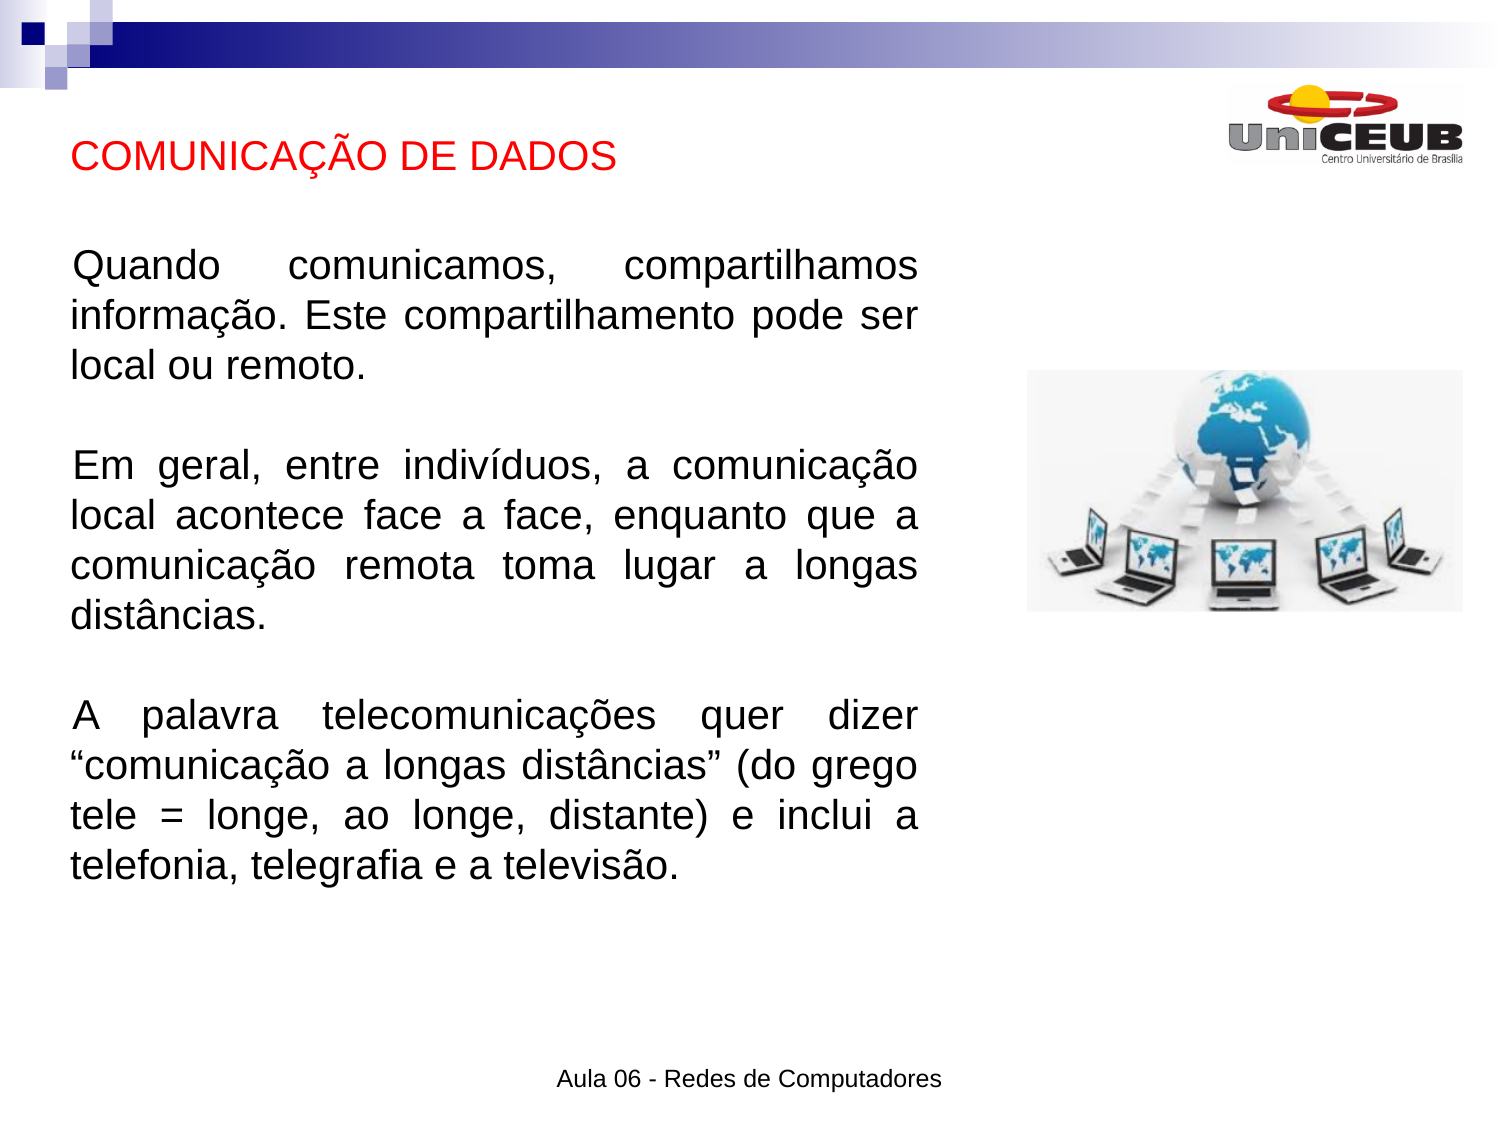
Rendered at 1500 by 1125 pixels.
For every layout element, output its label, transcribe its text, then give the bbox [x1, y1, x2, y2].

list COMUNICAÇÃO DE DADOS Quando comunicamos, compartilhamos informação. Este compartilhamento pode ser local ou remoto. Em geral, entre indivíduos, a comunicação local acontece face a face, enquanto que a comunicação remota toma lugar a longas distâncias. A palavra telecomunicações quer dizer “comunicação a longas distâncias” (do grego tele = longe, ao longe, distante) e inclui a telefonia, telegrafia e a televisão. [55, 649, 934, 896]
footer Aula 06 - Redes de Computadores [512, 1025, 988, 1100]
picture [1026, 370, 1464, 615]
picture [1227, 83, 1464, 165]
